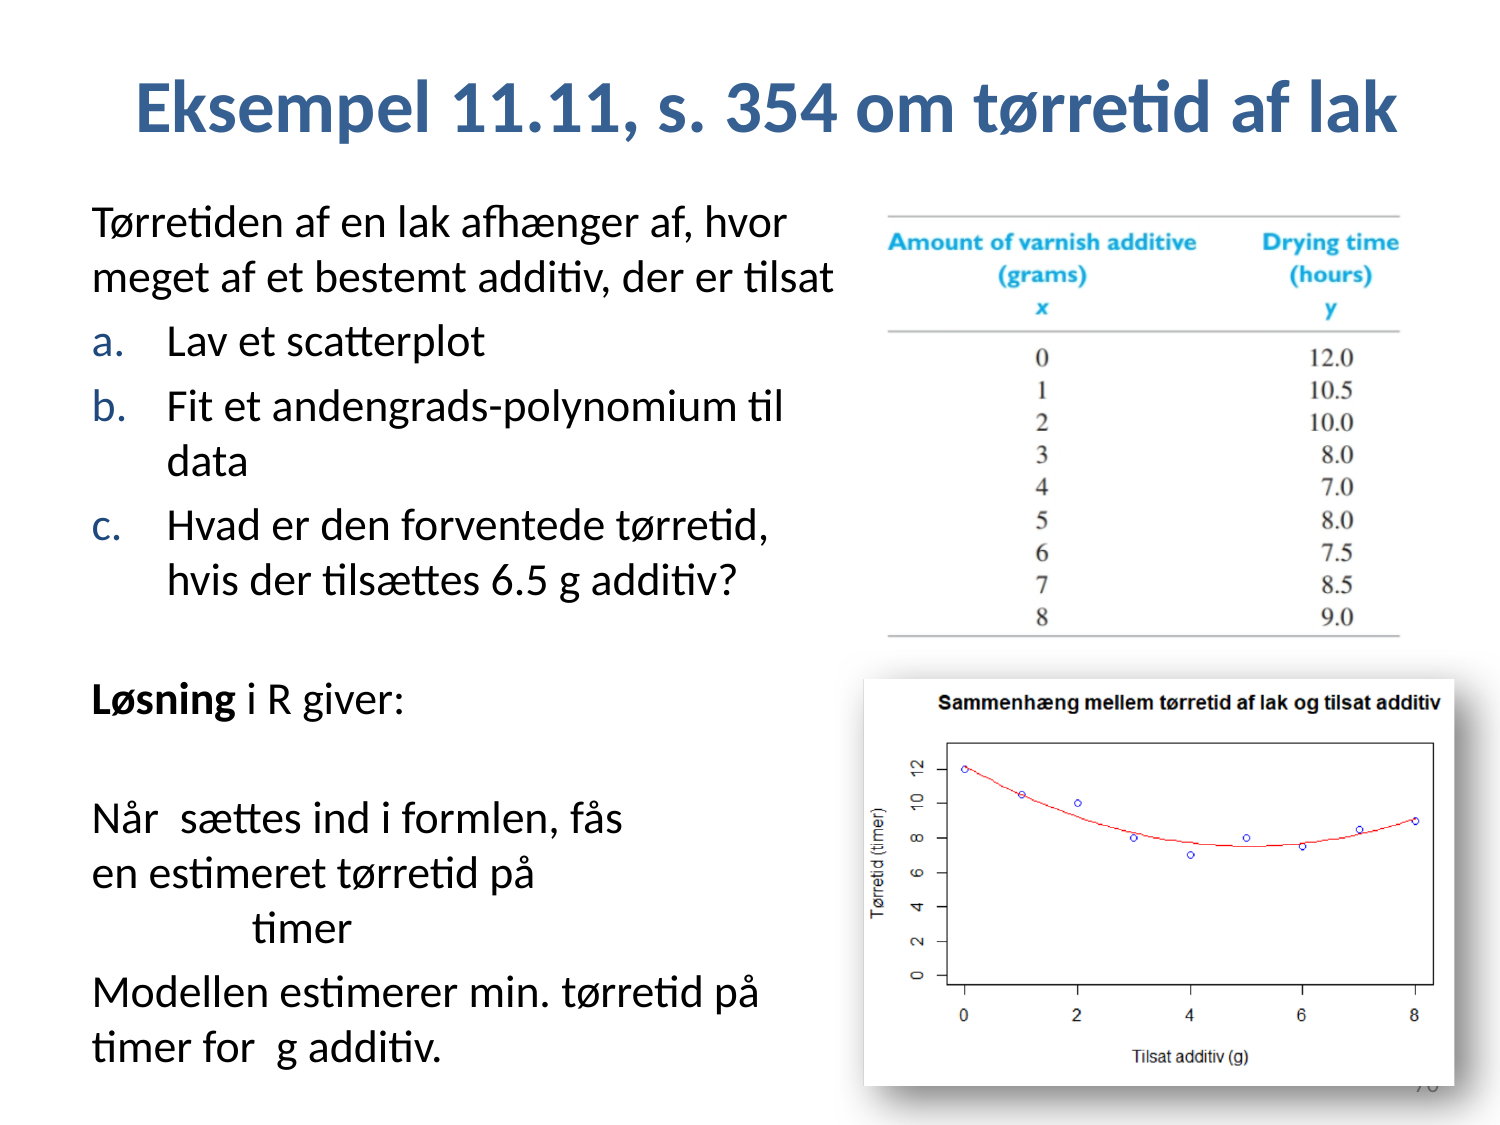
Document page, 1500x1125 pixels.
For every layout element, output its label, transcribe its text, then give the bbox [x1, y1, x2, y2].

picture [863, 679, 1455, 1087]
title Eksempel 11.11, s. 354 om tørretid af lak [76, 45, 1459, 161]
picture [879, 207, 1409, 645]
